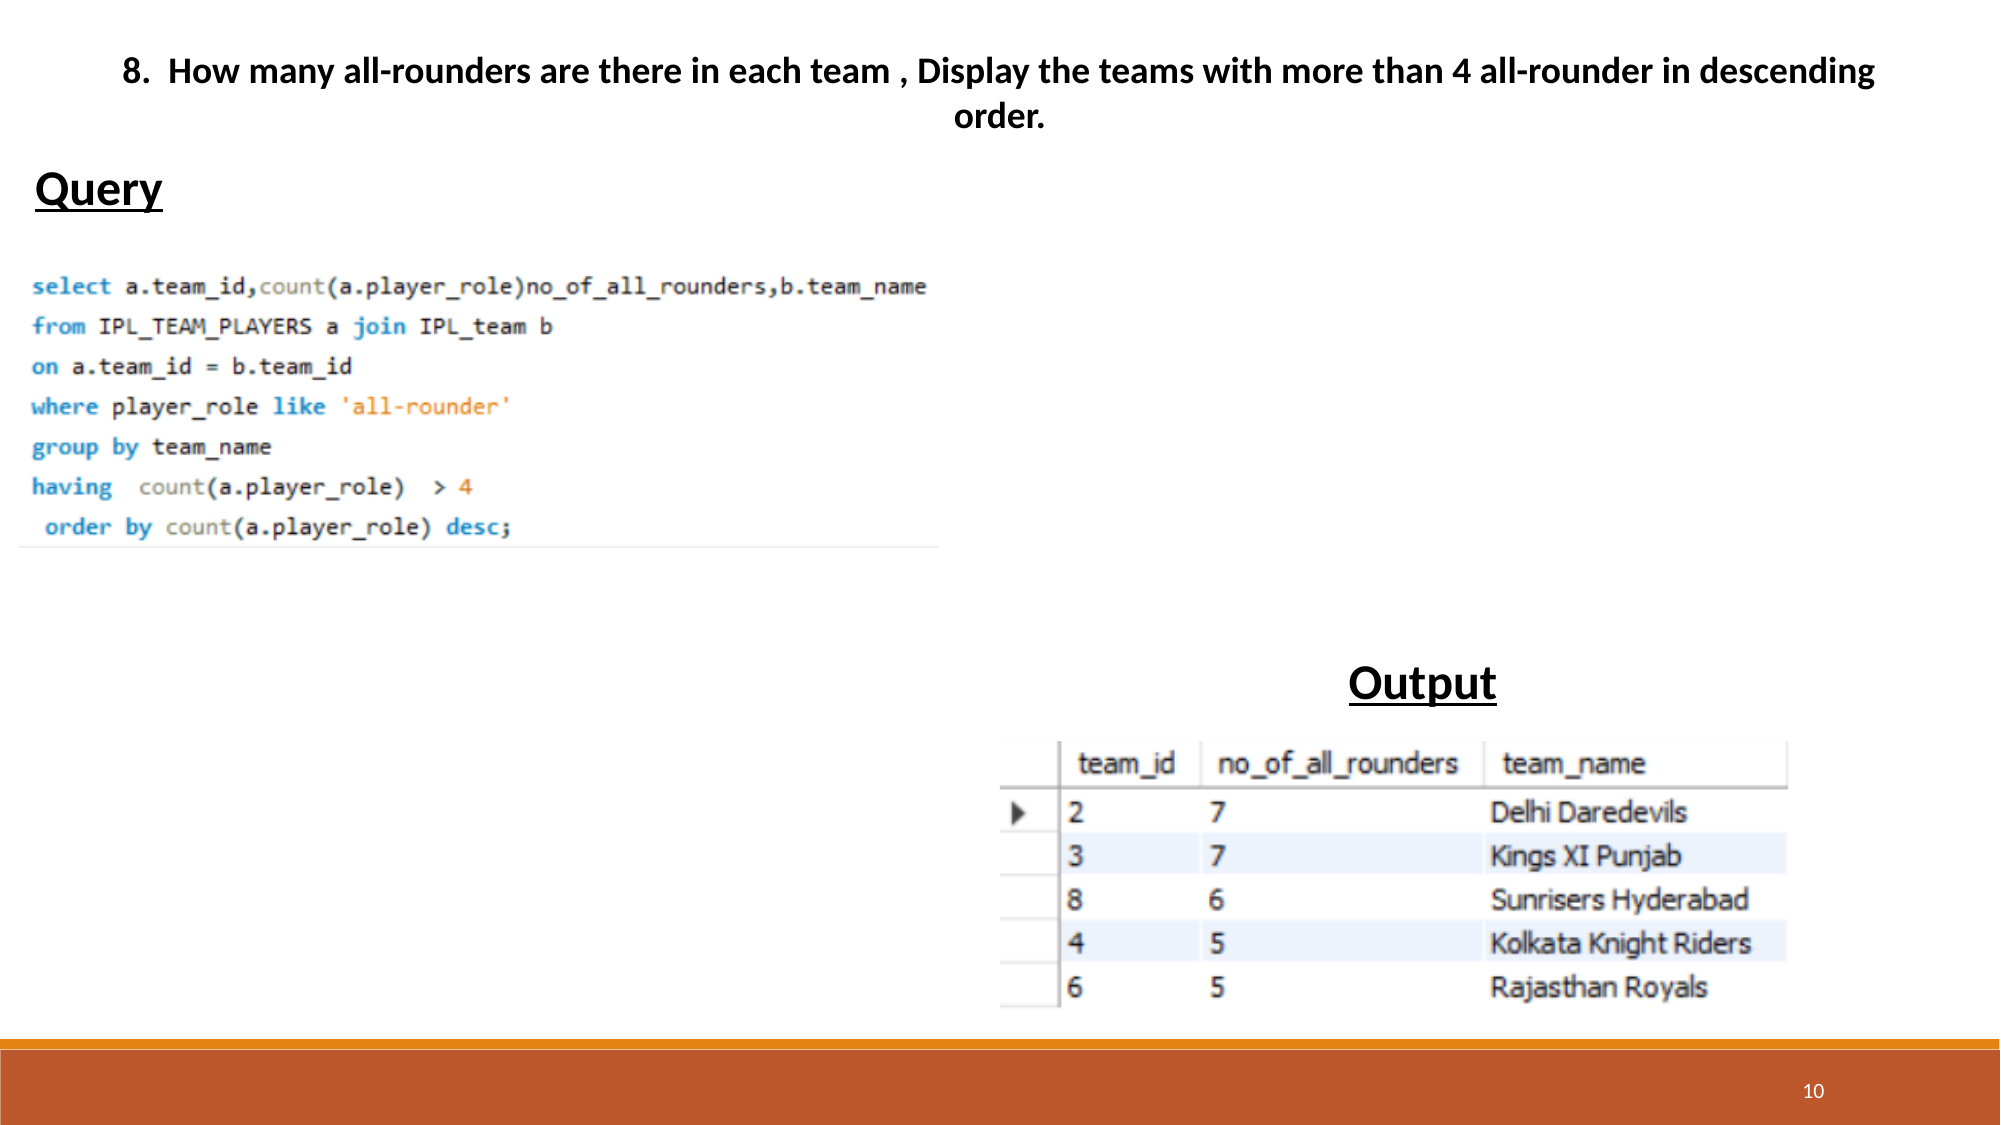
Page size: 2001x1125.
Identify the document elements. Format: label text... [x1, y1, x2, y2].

text_box 8. How many all-rounders are there in each team , Display the teams with more than 4 all-rounder in descending order. [58, 38, 1942, 144]
picture [999, 740, 1789, 1024]
text_box Query [20, 148, 239, 223]
text_box Output [1333, 641, 1586, 717]
slide_number 10 [1624, 1059, 1840, 1120]
picture [0, 265, 940, 549]
